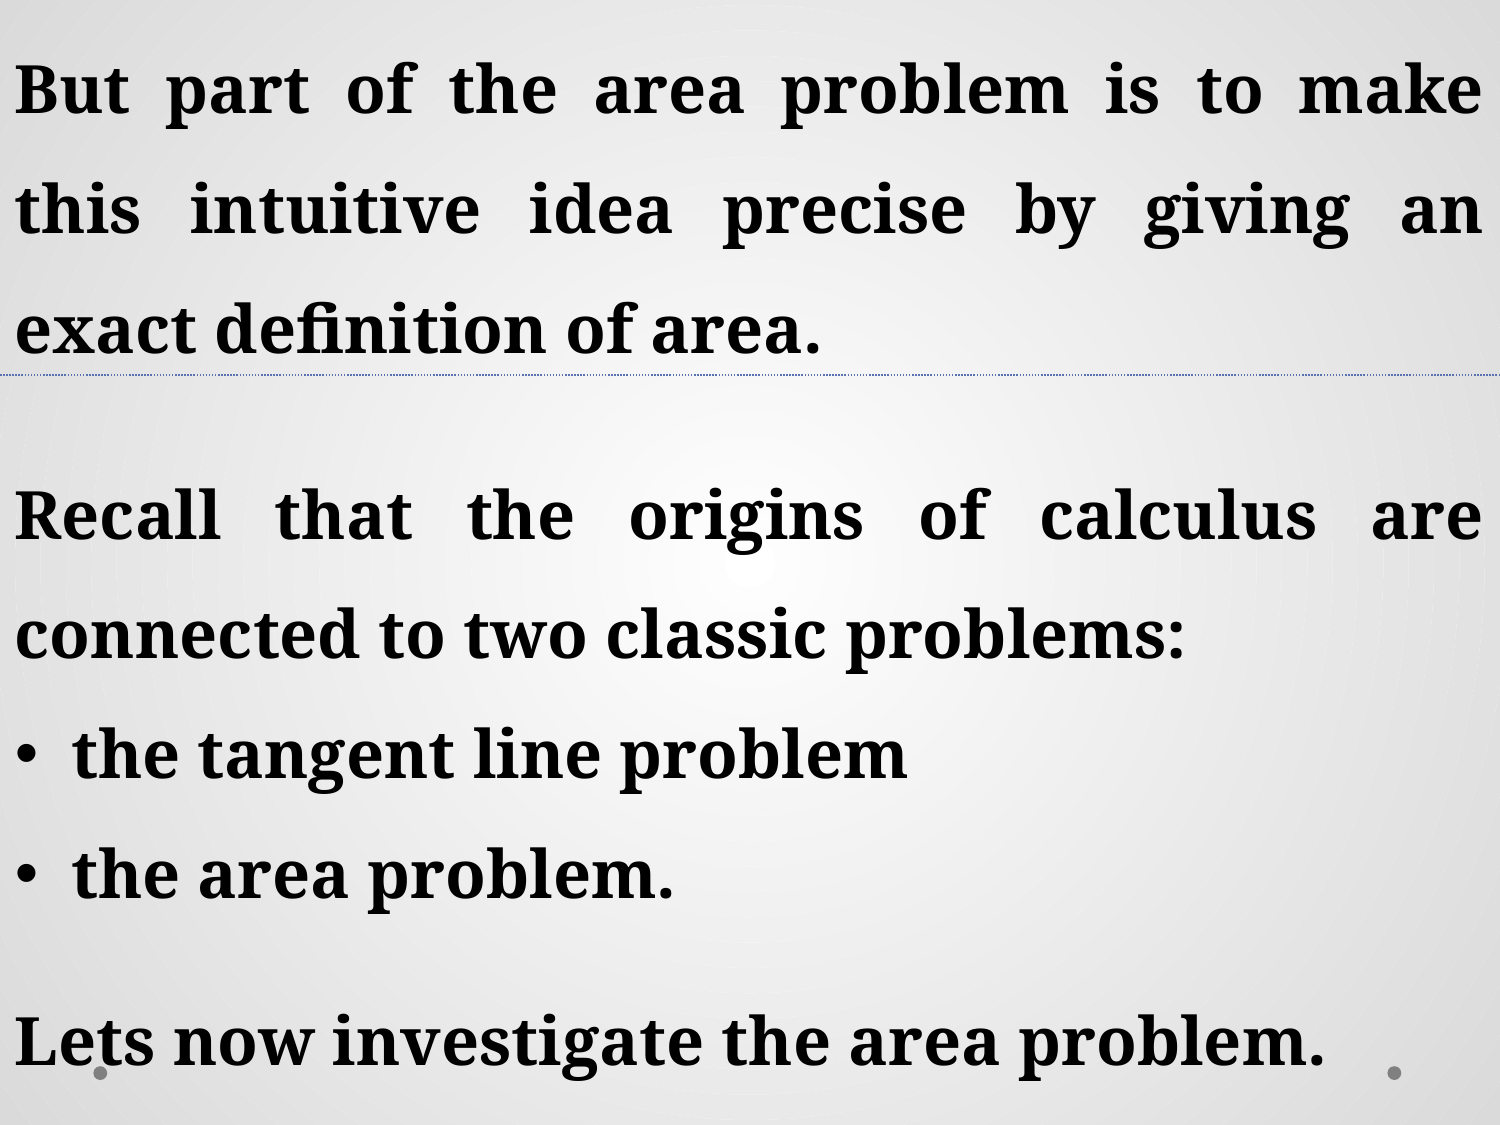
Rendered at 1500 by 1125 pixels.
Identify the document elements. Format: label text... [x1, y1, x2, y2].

text_box Recall that the origins of calculus are connected to two classic problems: the tangent line problem the area problem. [0, 425, 1500, 920]
text_box But part of the area problem is to make this intuitive idea precise by giving an exact definition of area. [0, 0, 1500, 374]
